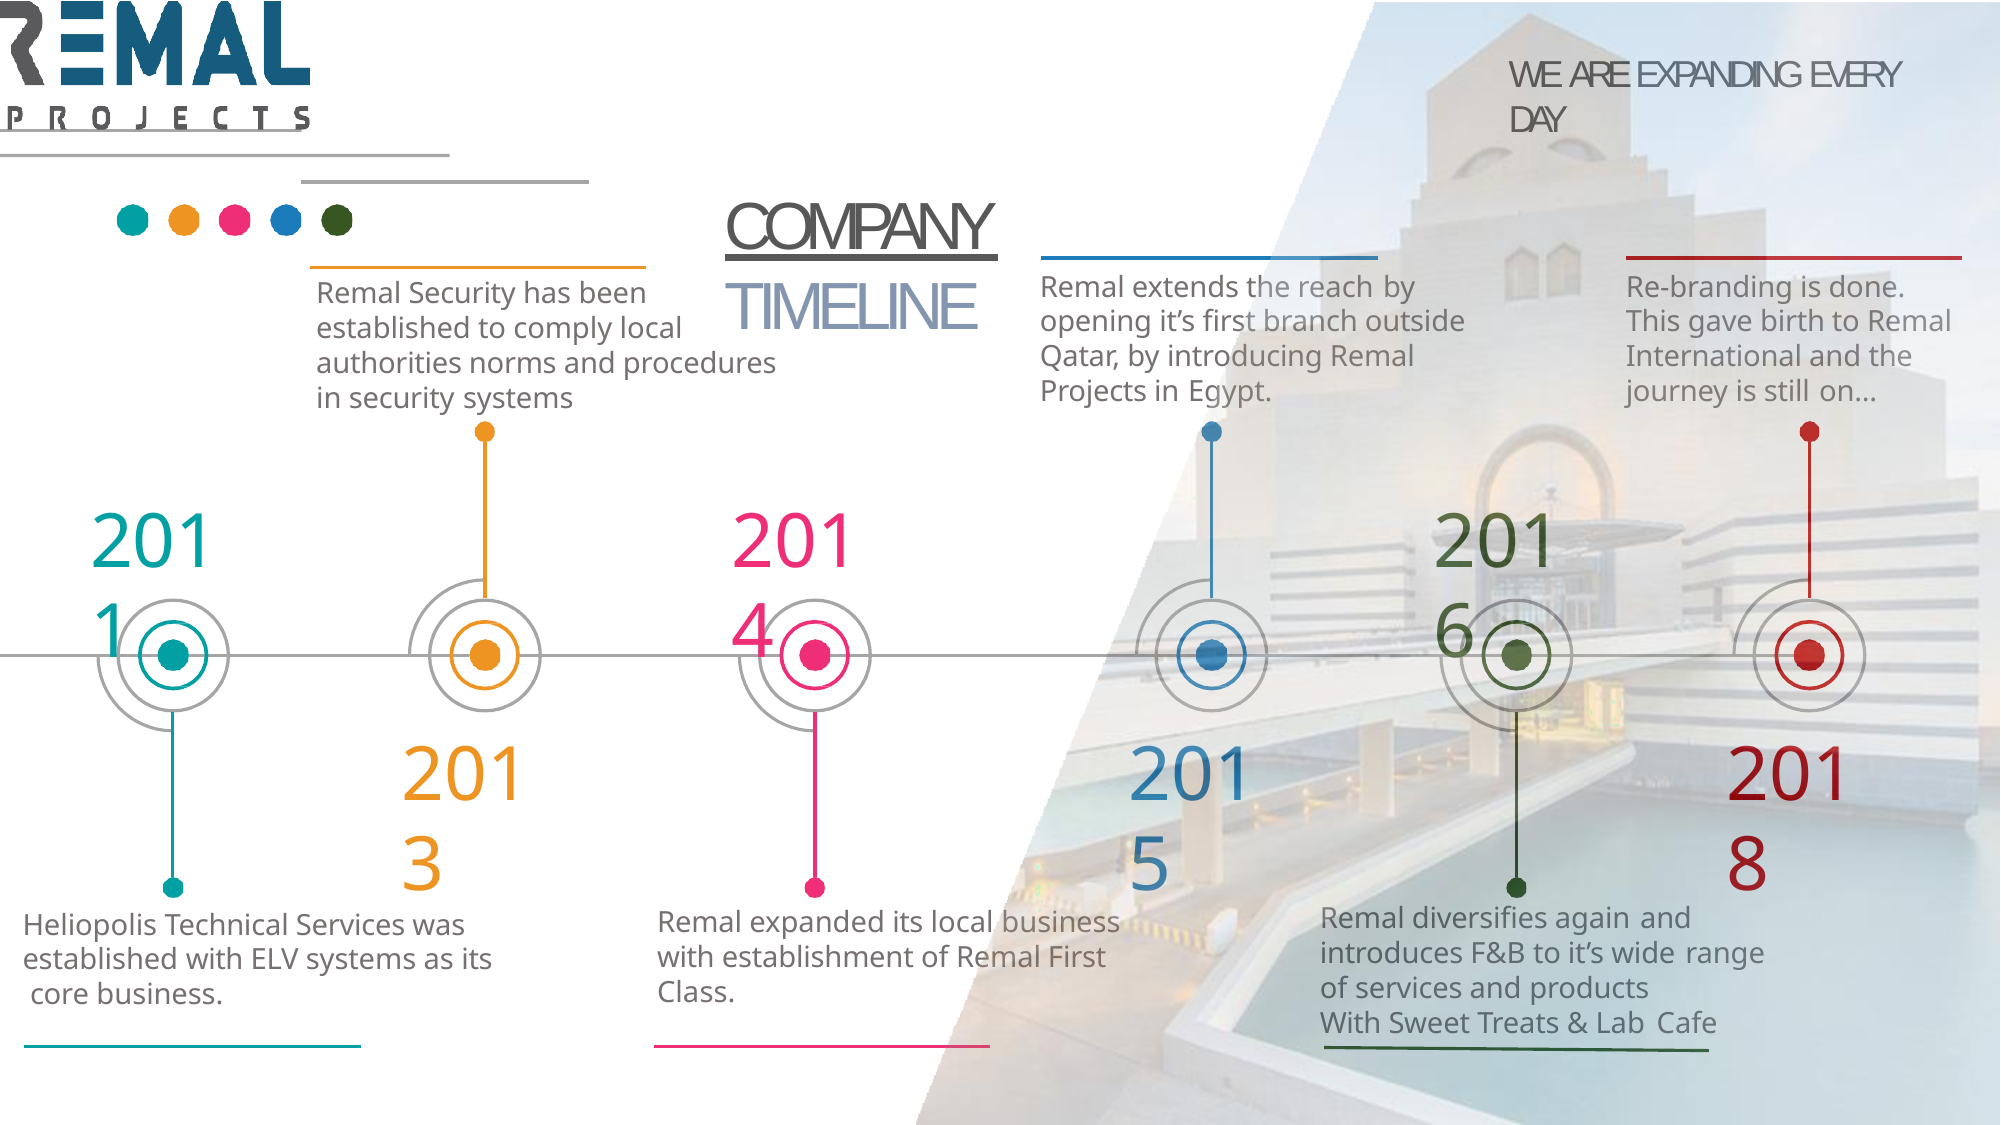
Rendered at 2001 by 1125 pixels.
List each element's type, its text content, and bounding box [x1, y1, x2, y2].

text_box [0, 421, 1132, 899]
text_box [1134, 421, 1574, 899]
text_box [168, 204, 200, 236]
text_box Remal expanded its local business with establishment of Remal First Class. [654, 910, 911, 1008]
text_box [116, 204, 149, 236]
text_box [911, 0, 2000, 1125]
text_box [1732, 421, 1867, 713]
text_box [0, 153, 450, 158]
text_box [321, 204, 353, 236]
text_box [270, 204, 302, 236]
text_box [0, 1, 310, 132]
text_box Remal Security has been established to comply local authorities norms and procedures in security systems [314, 272, 791, 415]
text_box Heliopolis Technical Services was established with ELV systems as its core business. [20, 910, 495, 1011]
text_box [1575, 421, 1796, 899]
text_box COMPANY TIMELINE [722, 181, 911, 344]
text_box [218, 204, 251, 236]
